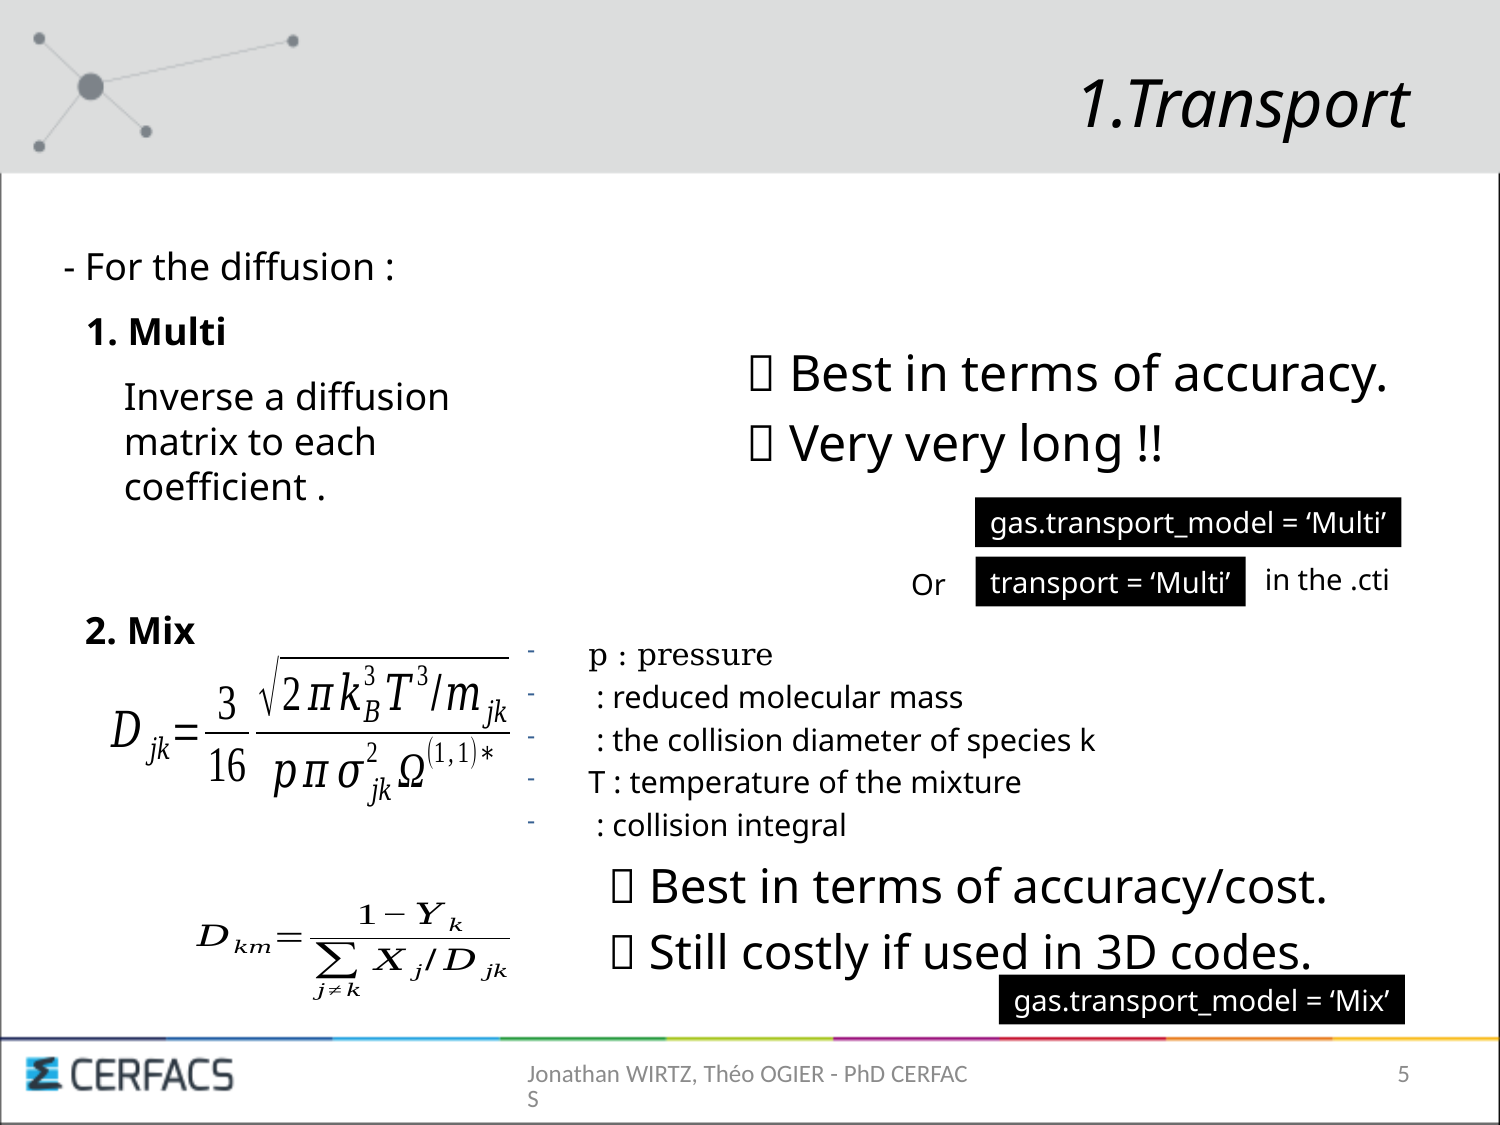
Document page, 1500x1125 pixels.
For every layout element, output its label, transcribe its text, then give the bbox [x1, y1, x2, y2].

text_box ✅ Best in terms of accuracy/cost. ❌ Still costly if used in 3D codes. [593, 848, 1419, 987]
text_box transport = ‘Multi’ [975, 556, 1246, 607]
text_box gas.transport_model = ‘Multi’ [975, 497, 1402, 548]
text_box Or [896, 559, 974, 610]
text_box gas.transport_model = ‘Mix’ [998, 974, 1405, 1025]
text_box 2. Mix [70, 599, 211, 660]
footer Jonathan WIRTZ, Théo OGIER - PhD CERFACS [512, 1042, 988, 1103]
picture [0, 0, 1500, 1125]
text_box - For the diffusion : [48, 235, 411, 295]
text_box in the .cti [1250, 553, 1425, 604]
title 1.Transport [75, 7, 1425, 195]
text_box ✅ Best in terms of accuracy. ❌ Very very long !! [731, 333, 1425, 489]
slide_number 5 [1074, 1042, 1425, 1103]
text_box 1. Multi [70, 300, 242, 361]
